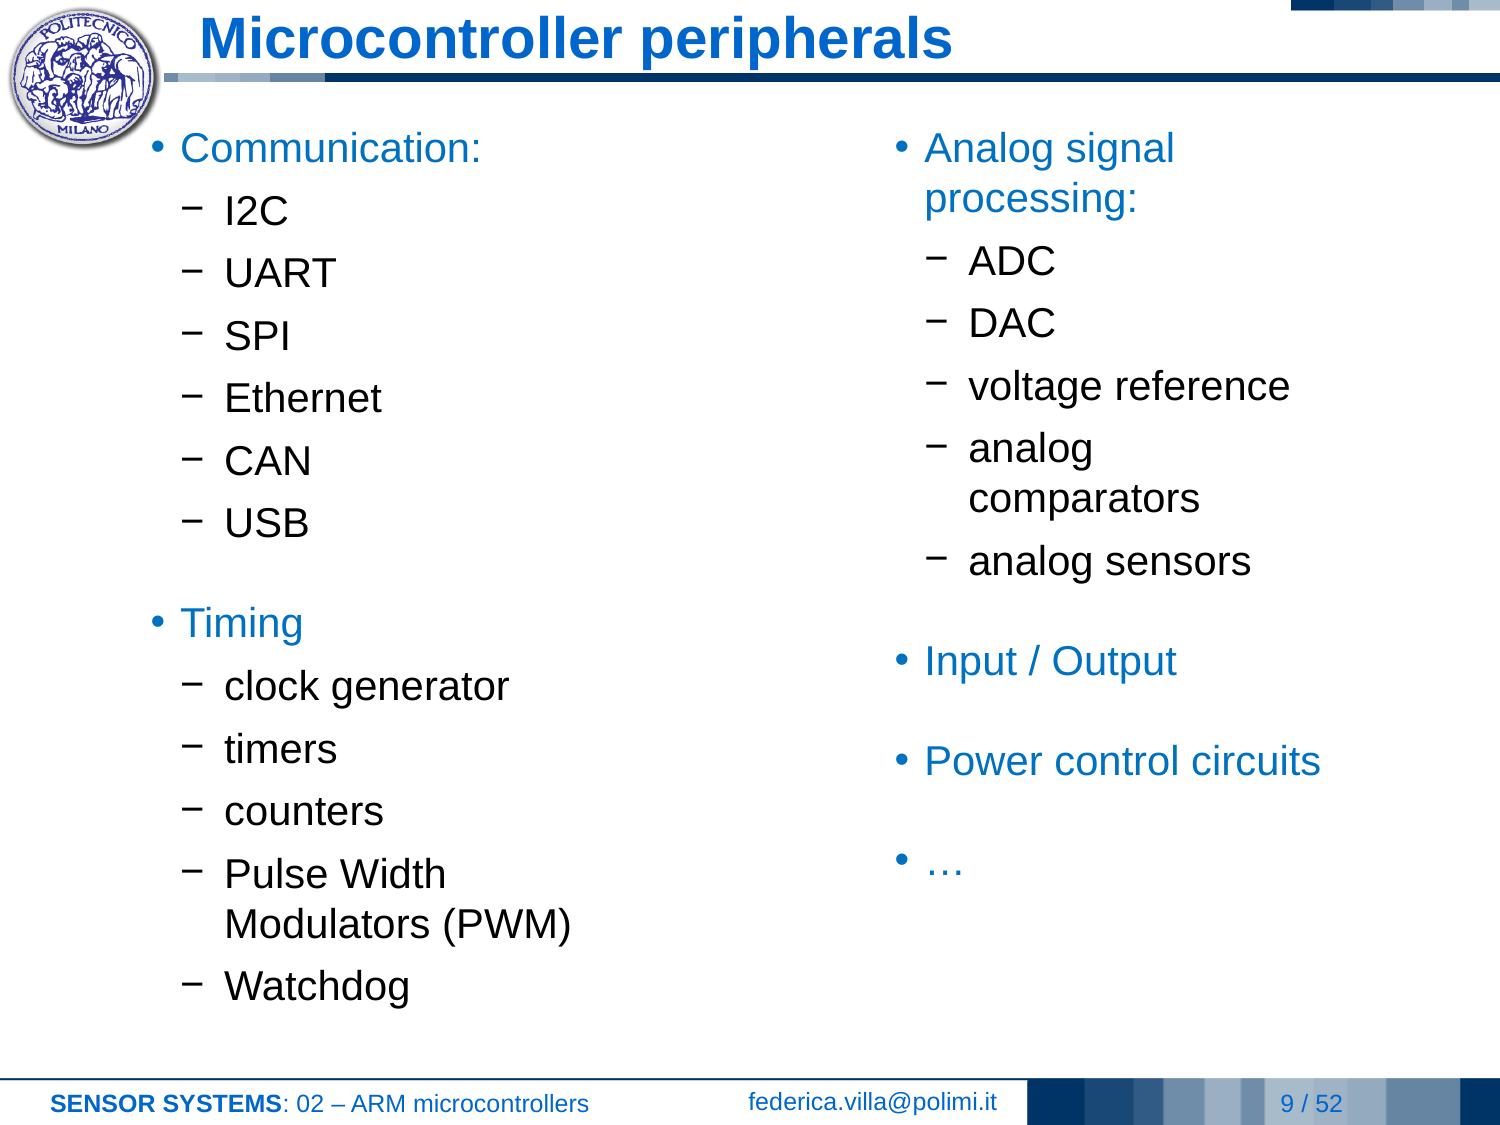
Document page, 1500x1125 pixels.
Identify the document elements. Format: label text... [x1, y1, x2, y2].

picture [0, 1074, 1500, 1125]
picture [0, 0, 1500, 153]
text_box Communication: I2C UART SPI Ethernet CAN USB Timing clock generator timers counters Pulse Width Modulators (PWM) Watchdog [135, 113, 609, 1088]
text_box Analog signal processing: ADC DAC voltage reference analog comparators analog sensors Input / Output Power control circuits … [879, 113, 1353, 1033]
title Microcontroller peripherals [199, 0, 1500, 71]
